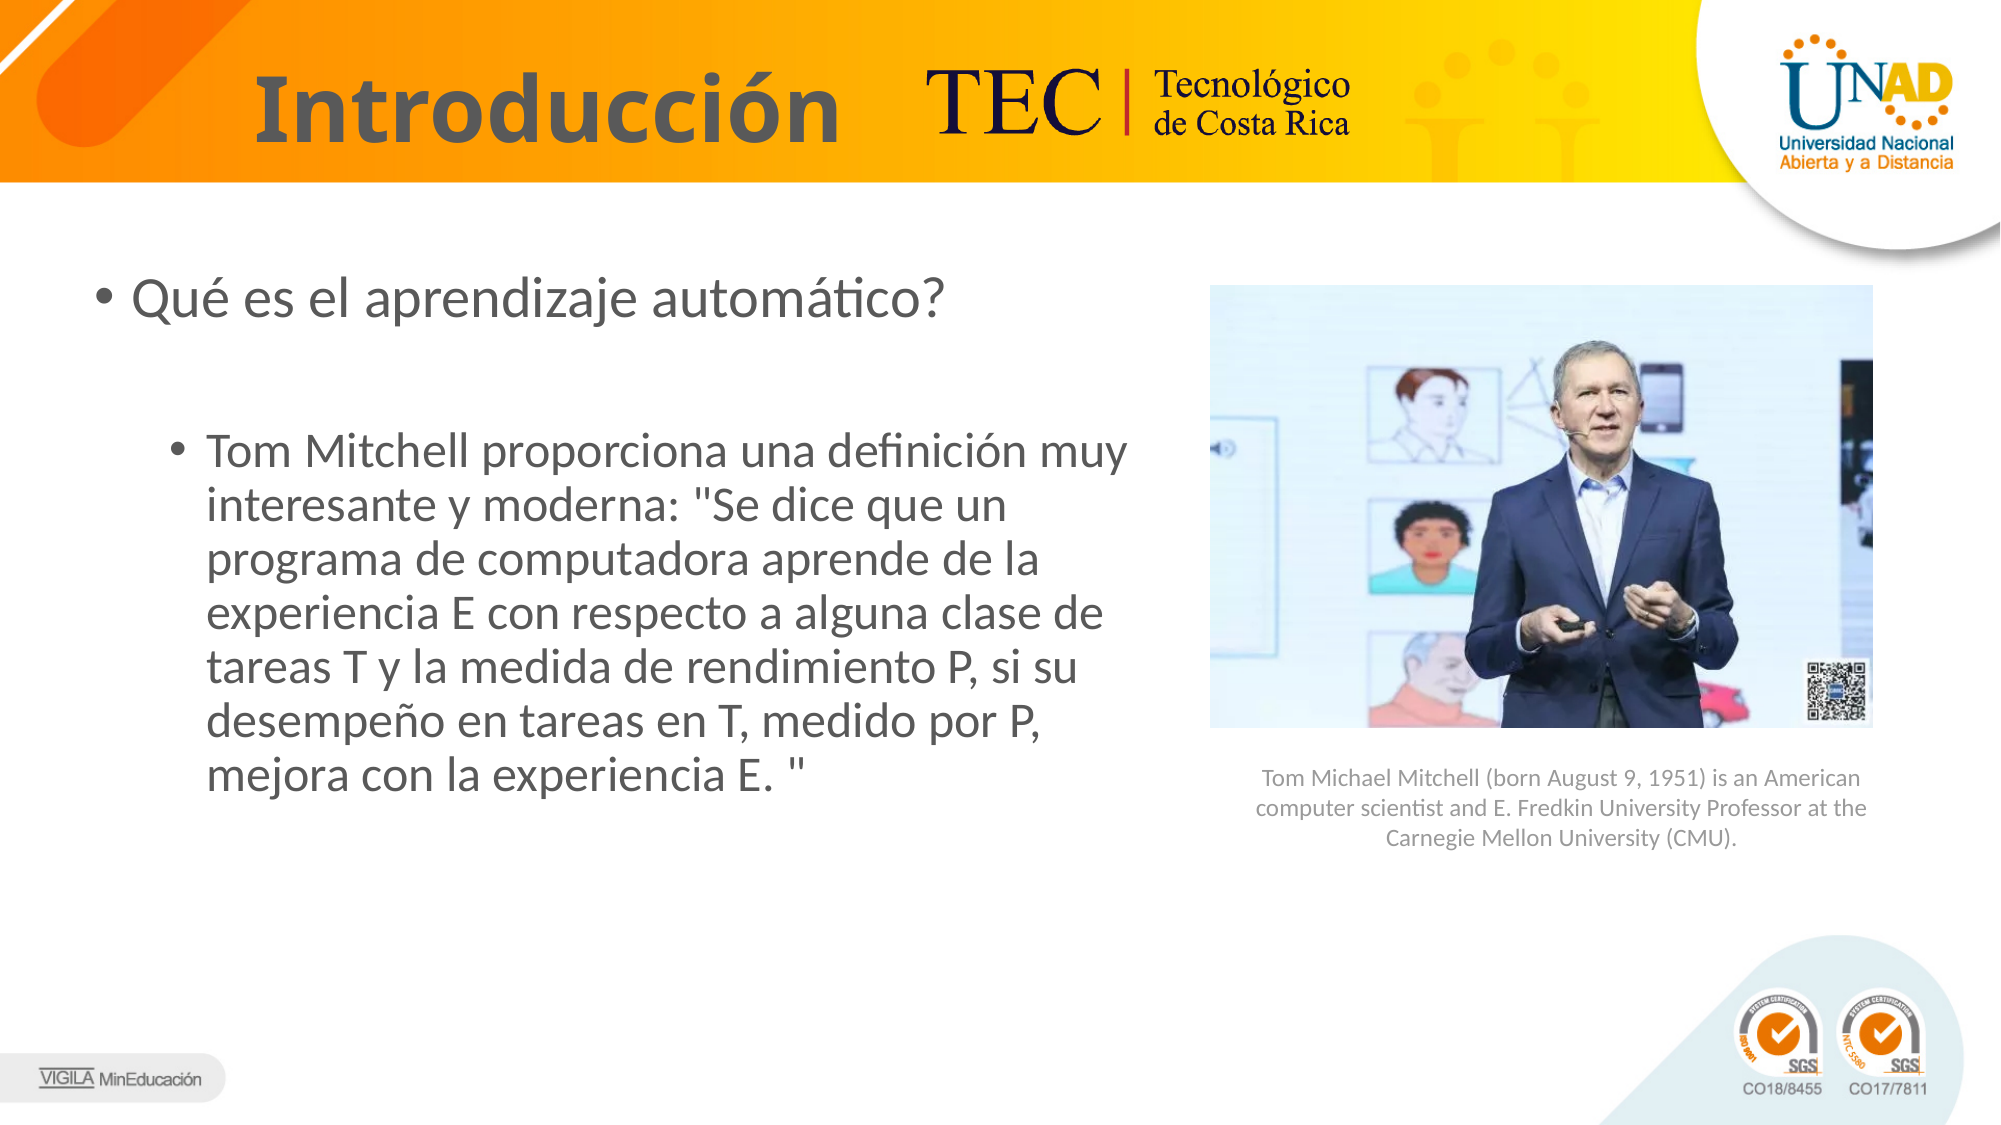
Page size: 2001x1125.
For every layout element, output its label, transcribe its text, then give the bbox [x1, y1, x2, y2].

list Qué es el aprendizaje automático? Tom Mitchell proporciona una definición muy interesante y moderna: "Se dice que un programa de computadora aprende de la experiencia E con respecto a alguna clase de tareas T y la medida de rendimiento P, si su desempeño en tareas en T, medido por P, mejora con la experiencia E. " [79, 260, 1154, 974]
picture [0, 0, 2001, 1125]
text_box Tom Michael Mitchell (born August 9, 1951) is an American computer scientist and E. Fredkin University Professor at the Carnegie Mellon University (CMU). [1224, 776, 1900, 837]
title Introducción [239, 4, 1965, 222]
